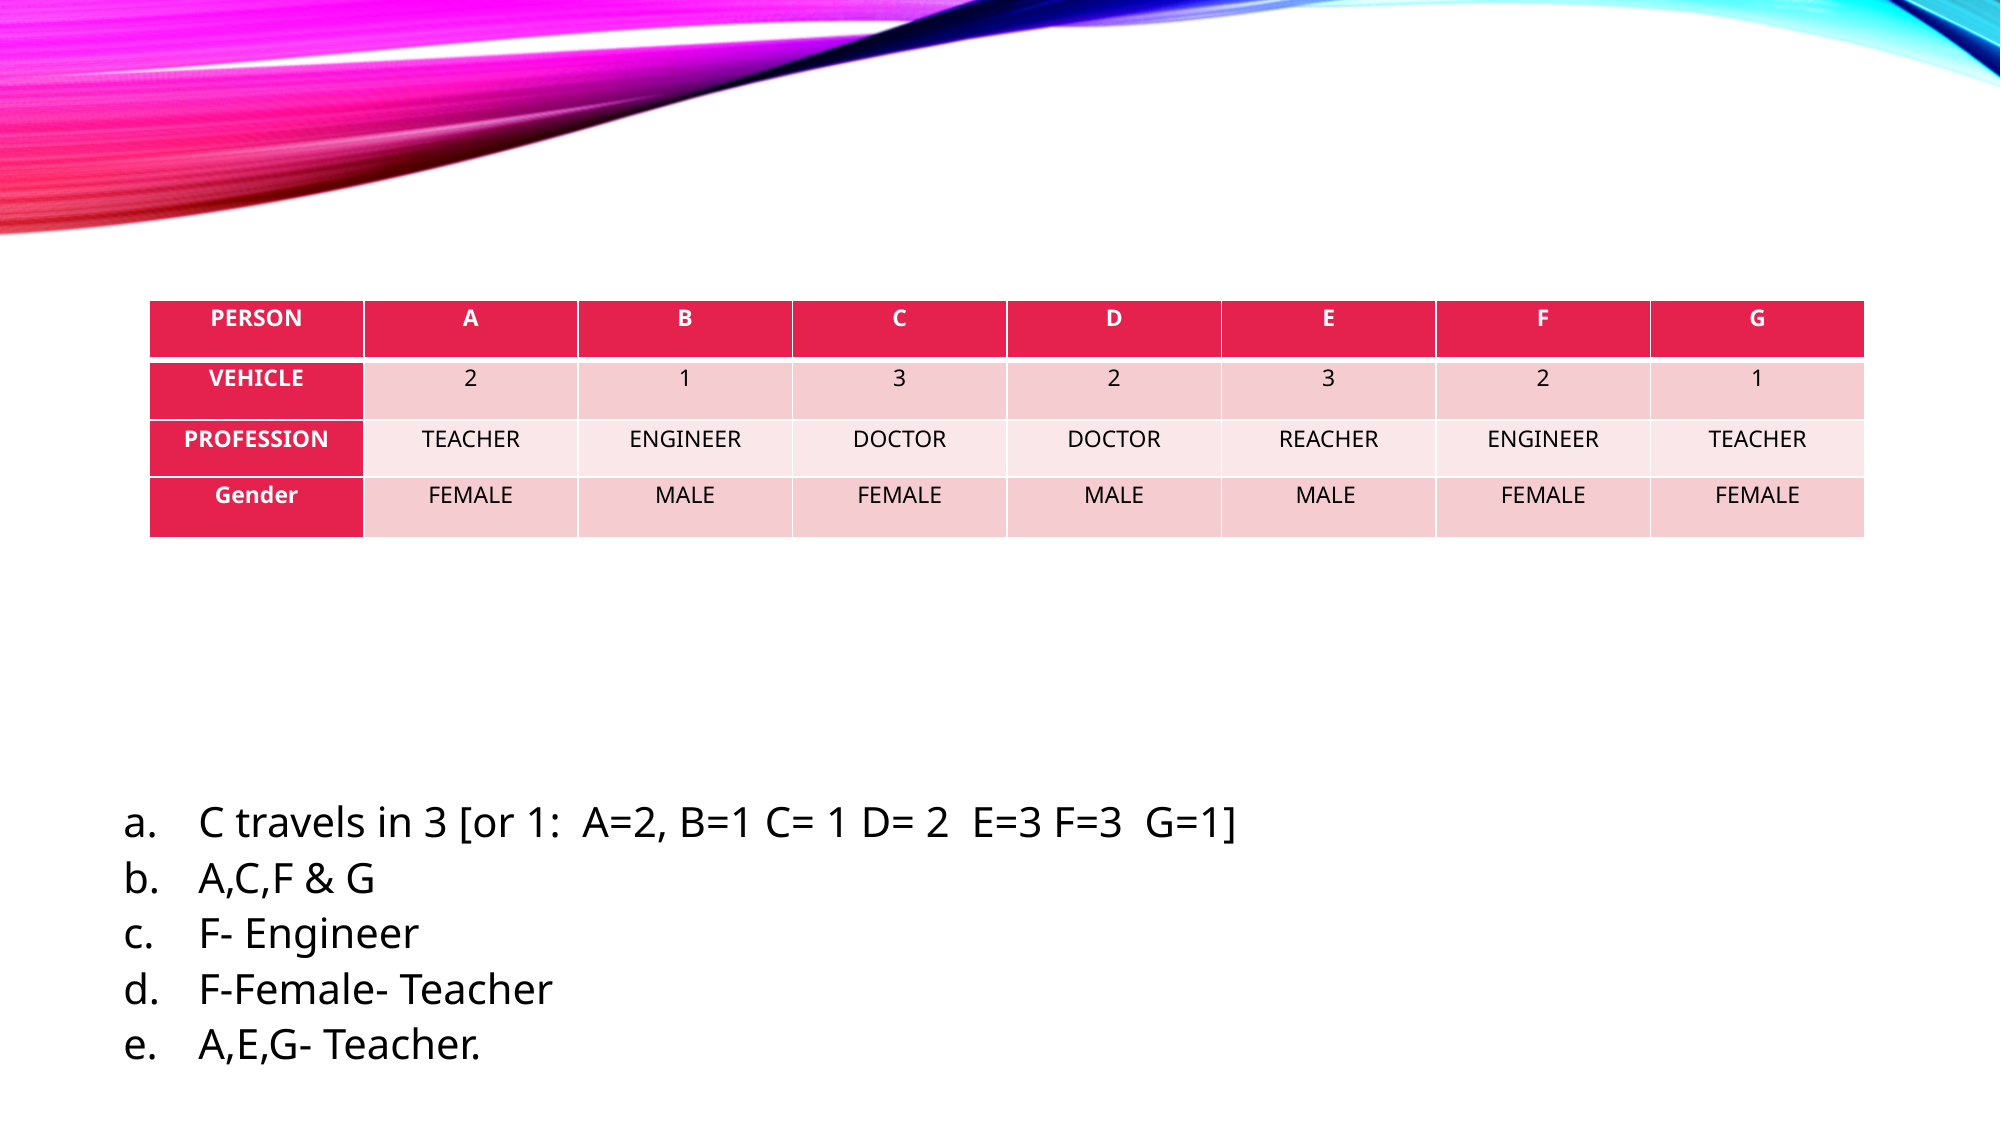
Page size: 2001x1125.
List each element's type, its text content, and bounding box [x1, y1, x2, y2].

table_header PERSON [150, 301, 363, 357]
table_cell 2 [1437, 363, 1650, 419]
table_cell FEMALE [1437, 478, 1650, 537]
table_cell FEMALE [1651, 478, 1864, 537]
table_cell 3 [793, 363, 1006, 419]
table_cell ENGINEER [1437, 421, 1650, 476]
table_cell 1 [579, 363, 792, 419]
picture [0, 0, 2000, 237]
table_cell TEACHER [1651, 421, 1864, 476]
table_cell ENGINEER [579, 421, 792, 476]
table_cell REACHER [1222, 421, 1435, 476]
table_cell Gender [150, 478, 363, 537]
table_header B [579, 301, 792, 357]
list C travels in 3 [or 1: A=2, B=1 C= 1 D= 2 E=3 F=3 G=1] A,C,F & G F- Engineer F-Female- Teacher A,E,G- Teacher. [33, 249, 1985, 1090]
table_header G [1651, 301, 1864, 357]
table_cell 2 [1008, 363, 1221, 419]
table_cell DOCTOR [793, 421, 1006, 476]
table_cell MALE [579, 478, 792, 537]
table_header E [1222, 301, 1435, 357]
table_cell DOCTOR [1008, 421, 1221, 476]
table_header F [1437, 301, 1650, 357]
table_cell MALE [1222, 478, 1435, 537]
table_cell 2 [365, 363, 577, 419]
table_cell FEMALE [365, 478, 577, 537]
table_cell 3 [1222, 363, 1435, 419]
table_cell 1 [1651, 363, 1864, 419]
table_cell FEMALE [793, 478, 1006, 537]
picture [1910, 0, 2000, 45]
table_header C [793, 301, 1006, 357]
table_cell MALE [1008, 478, 1221, 537]
table_header A [365, 301, 577, 357]
table_cell VEHICLE [150, 363, 363, 419]
picture [1890, 0, 2000, 75]
table_cell TEACHER [365, 421, 577, 476]
table_header D [1008, 301, 1221, 357]
table_cell PROFESSION [150, 421, 363, 476]
